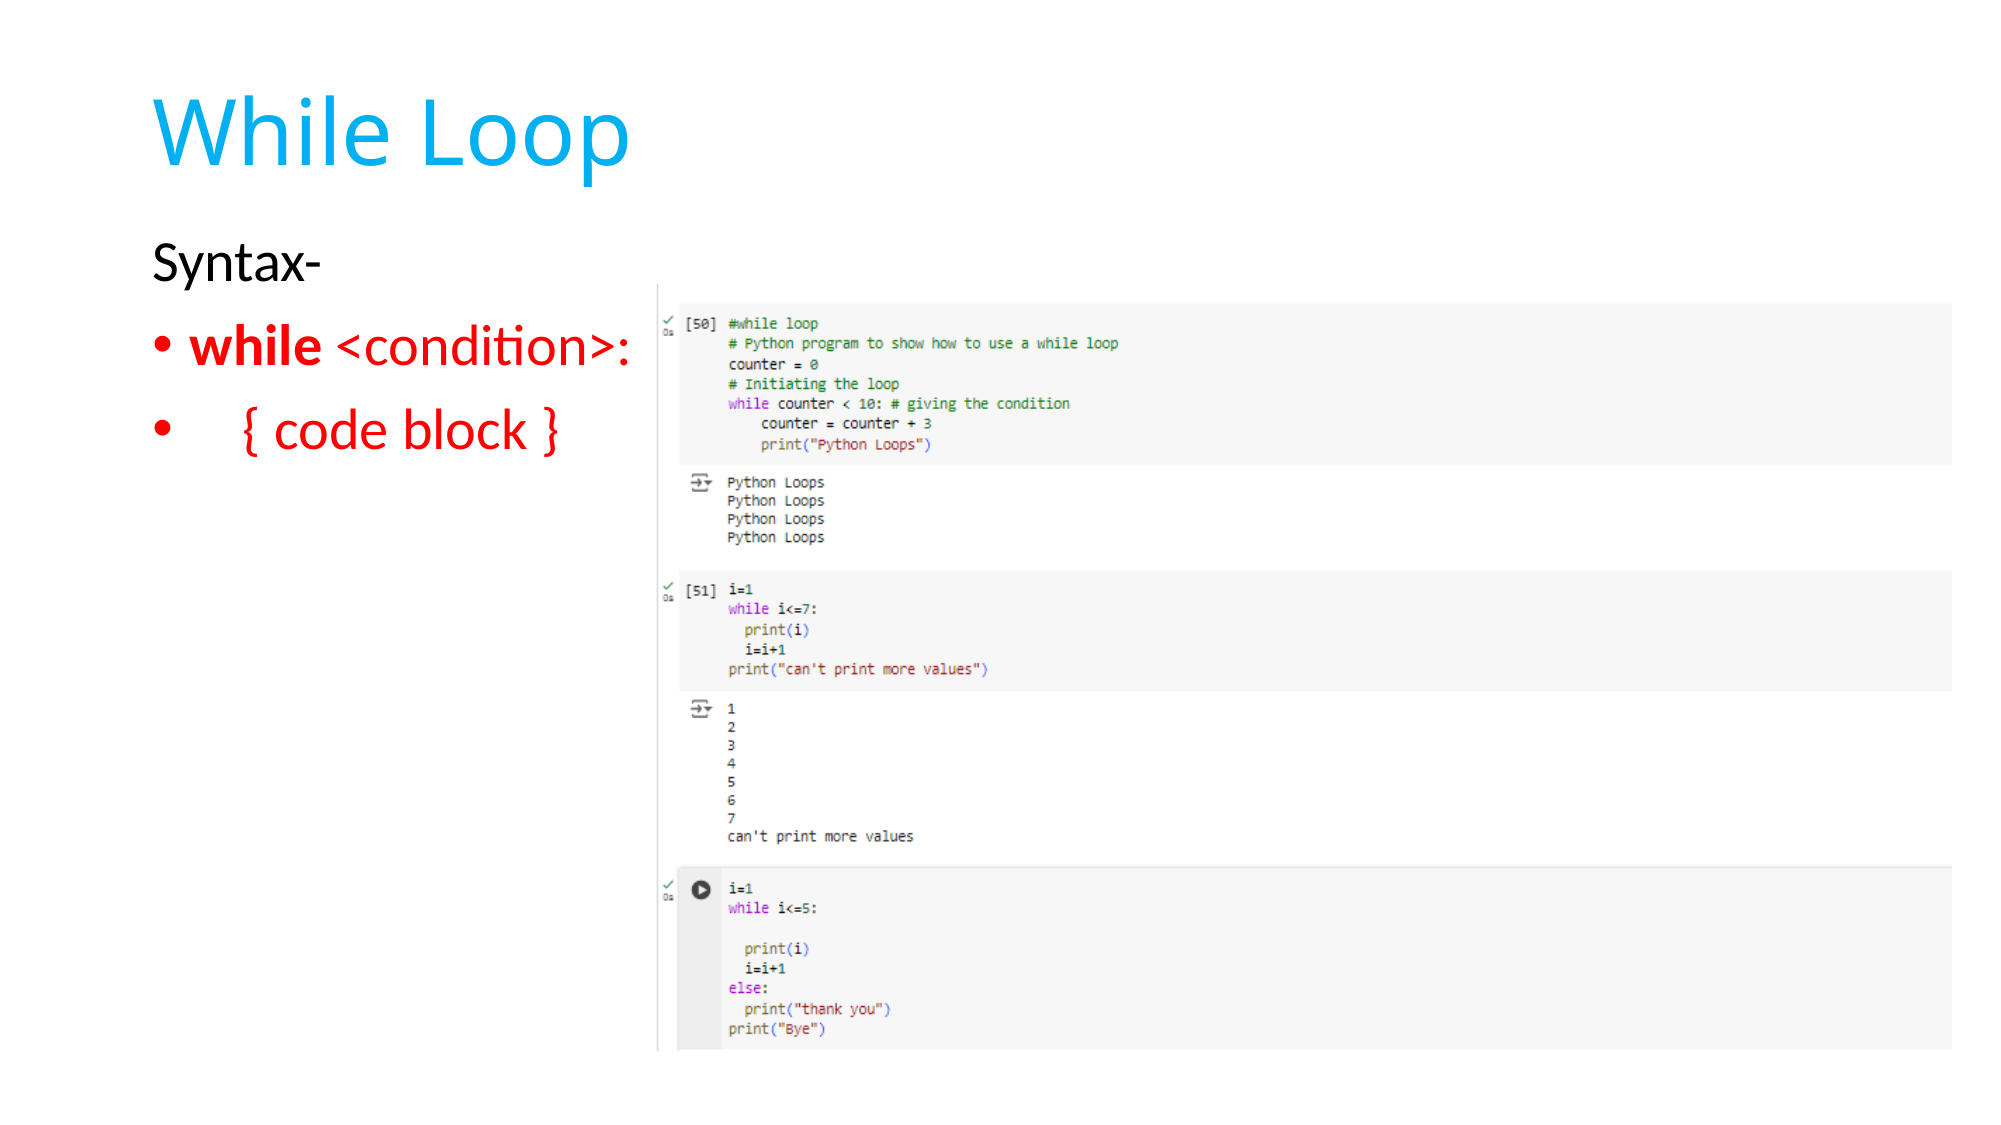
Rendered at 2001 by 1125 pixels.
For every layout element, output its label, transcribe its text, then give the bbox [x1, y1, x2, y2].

title While Loop [137, 59, 1863, 212]
list Syntax- while <condition>: { code block } [137, 223, 1863, 1112]
picture [650, 284, 1952, 1051]
